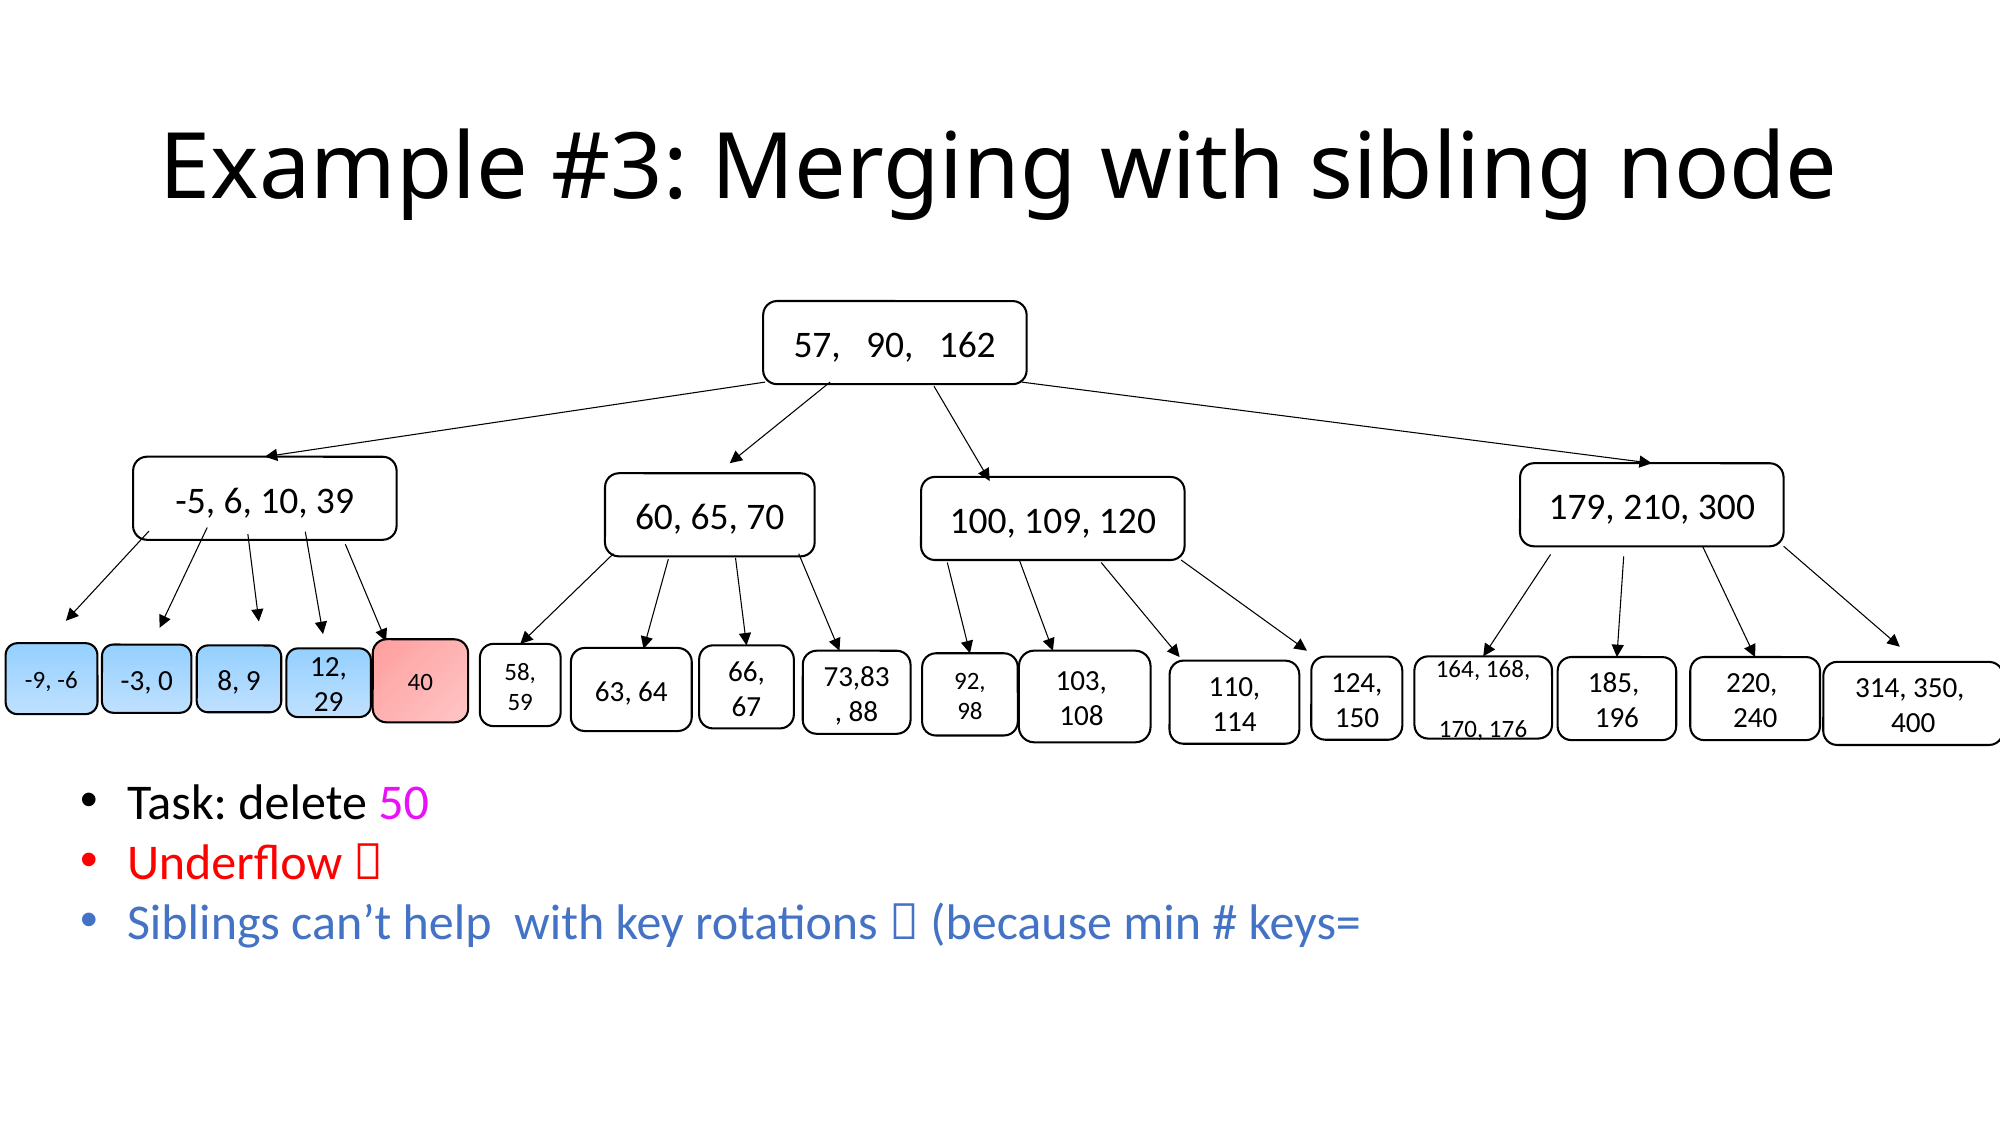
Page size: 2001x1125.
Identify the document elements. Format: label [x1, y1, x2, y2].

title [137, 59, 1863, 278]
text_box [569, 559, 693, 733]
text_box [1181, 559, 1307, 651]
text_box [285, 544, 470, 724]
text_box [1413, 554, 1554, 740]
text_box [1168, 659, 1301, 745]
text_box [1783, 546, 1900, 647]
text_box [1310, 655, 1404, 741]
text_box [478, 472, 912, 735]
text_box [1556, 556, 1678, 742]
text_box [100, 643, 193, 714]
text_box [195, 644, 283, 714]
text_box [65, 299, 2000, 747]
text_box [4, 642, 99, 716]
